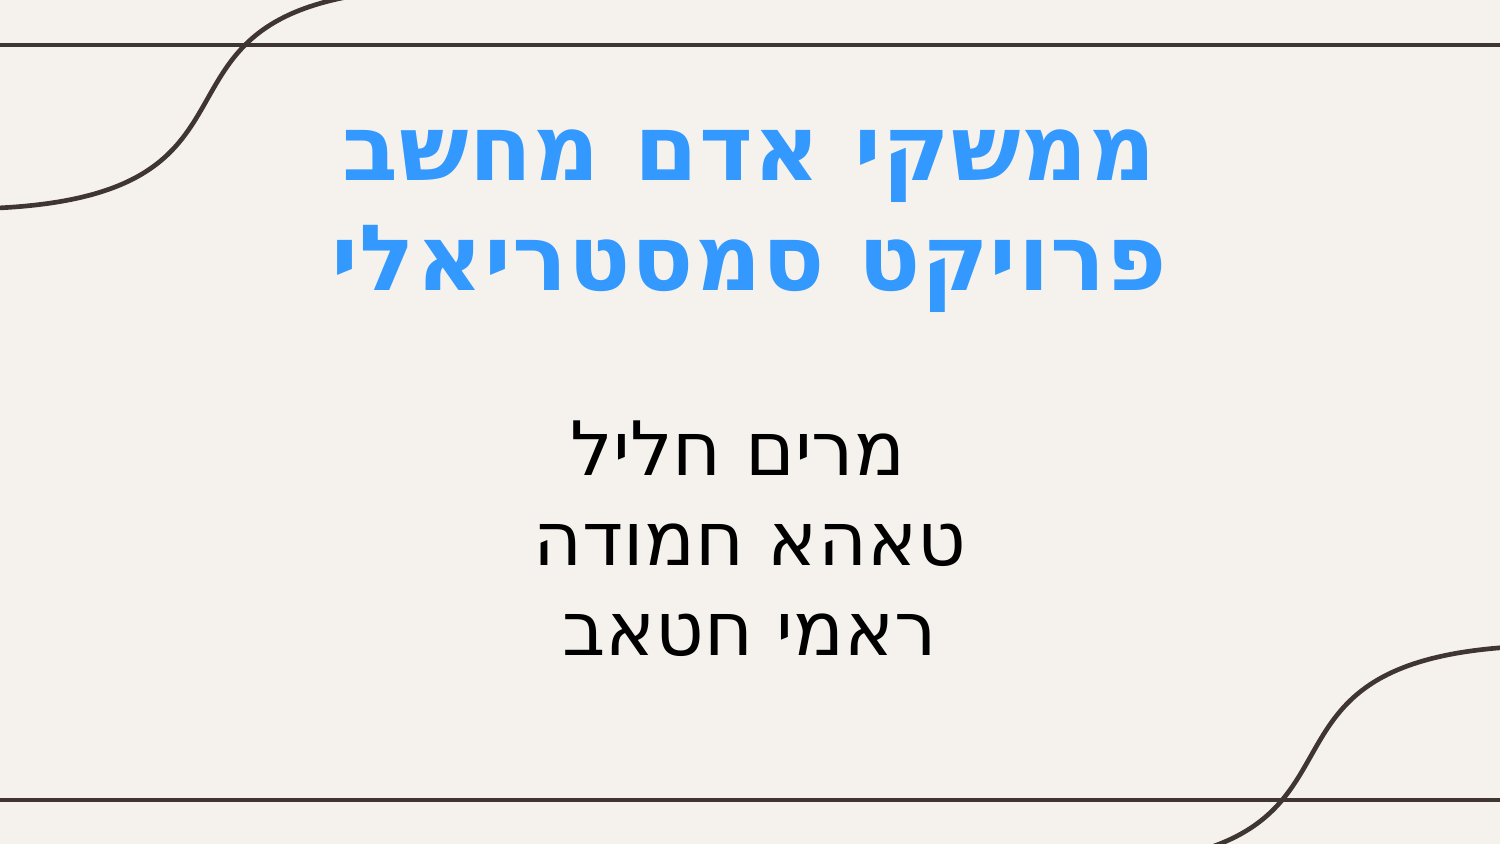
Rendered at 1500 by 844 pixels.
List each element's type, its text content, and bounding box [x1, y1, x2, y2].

subtitle מרים חליל טאהא חמודה ראמי חטאב [170, 385, 1330, 785]
title ממשקי אדם מחשב פרויקט סמסטריאלי [170, 61, 1330, 324]
